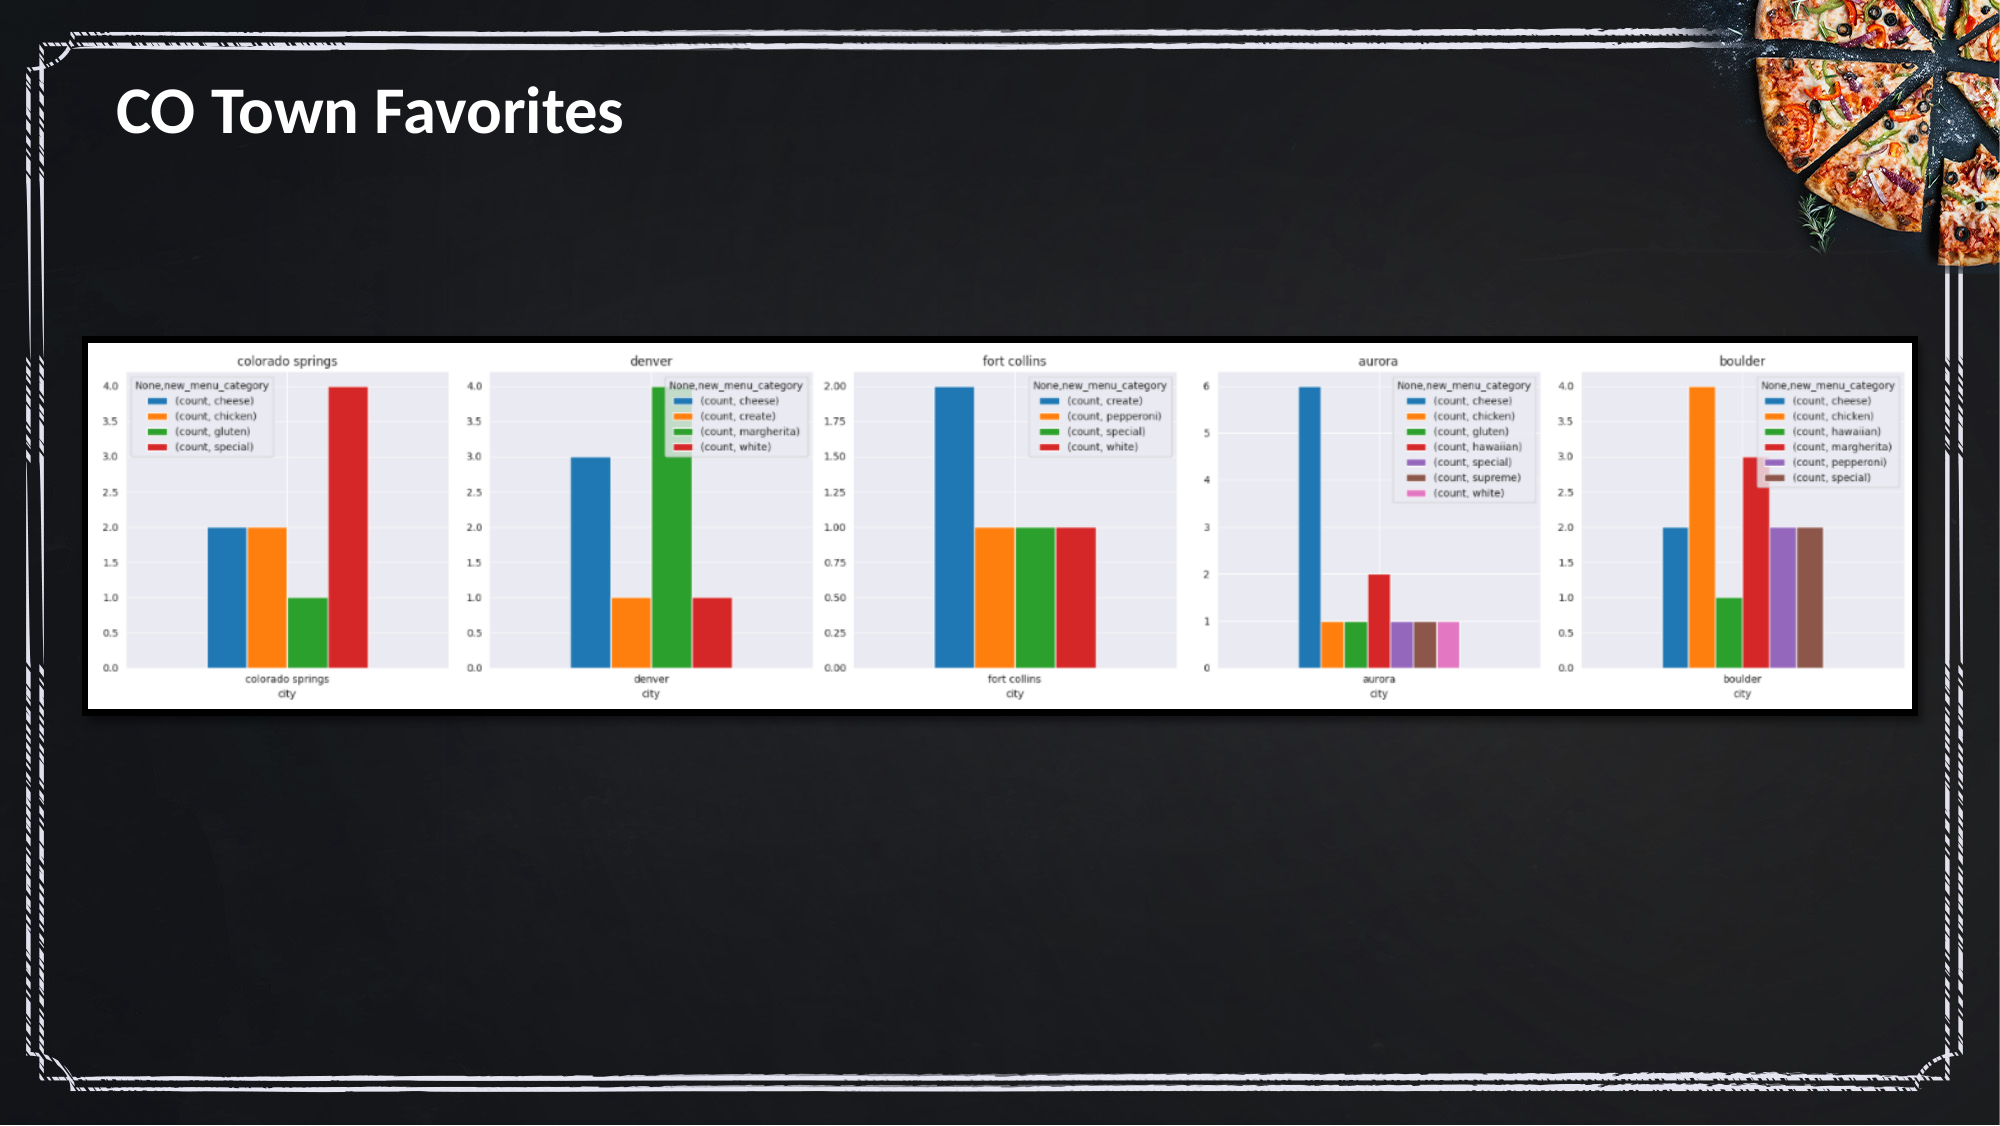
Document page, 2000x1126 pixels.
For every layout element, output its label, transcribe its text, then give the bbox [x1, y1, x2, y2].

picture [0, 0, 2000, 1125]
title CO Town Favorites [99, 41, 1900, 173]
